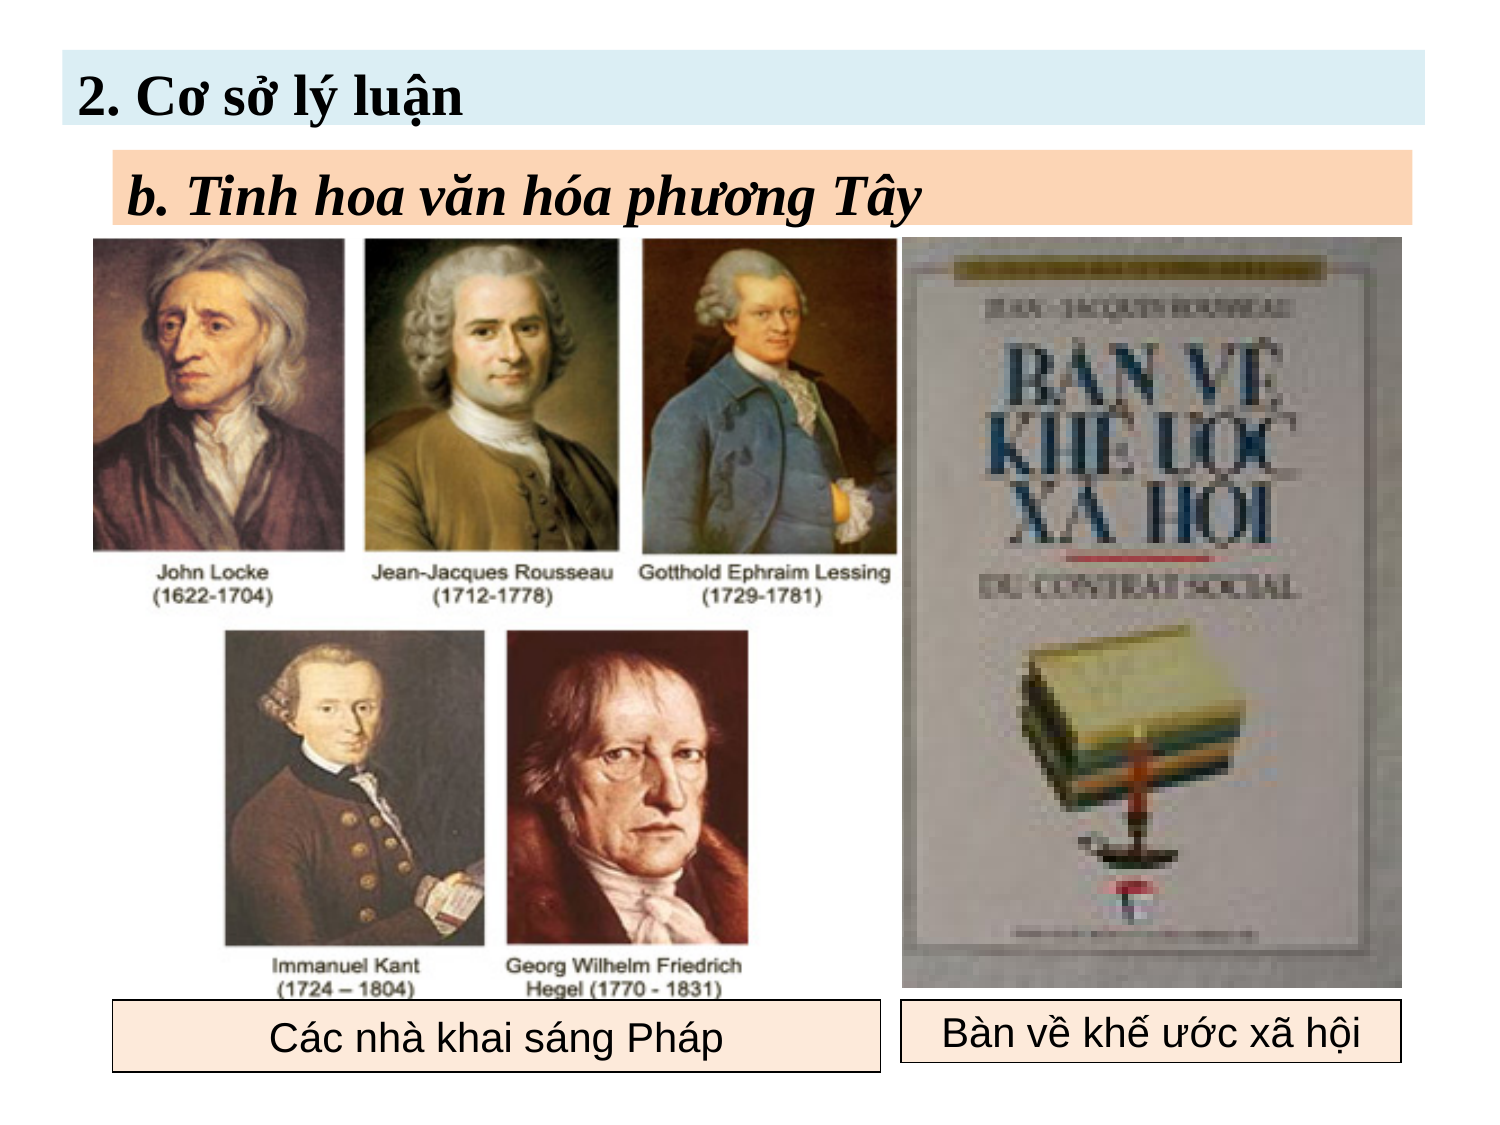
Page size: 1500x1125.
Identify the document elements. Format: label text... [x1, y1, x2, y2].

text_box 2. Cơ sở lý luận [62, 49, 1425, 125]
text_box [93, 237, 1402, 1073]
text_box b. Tinh hoa văn hóa phương Tây [112, 149, 1413, 225]
